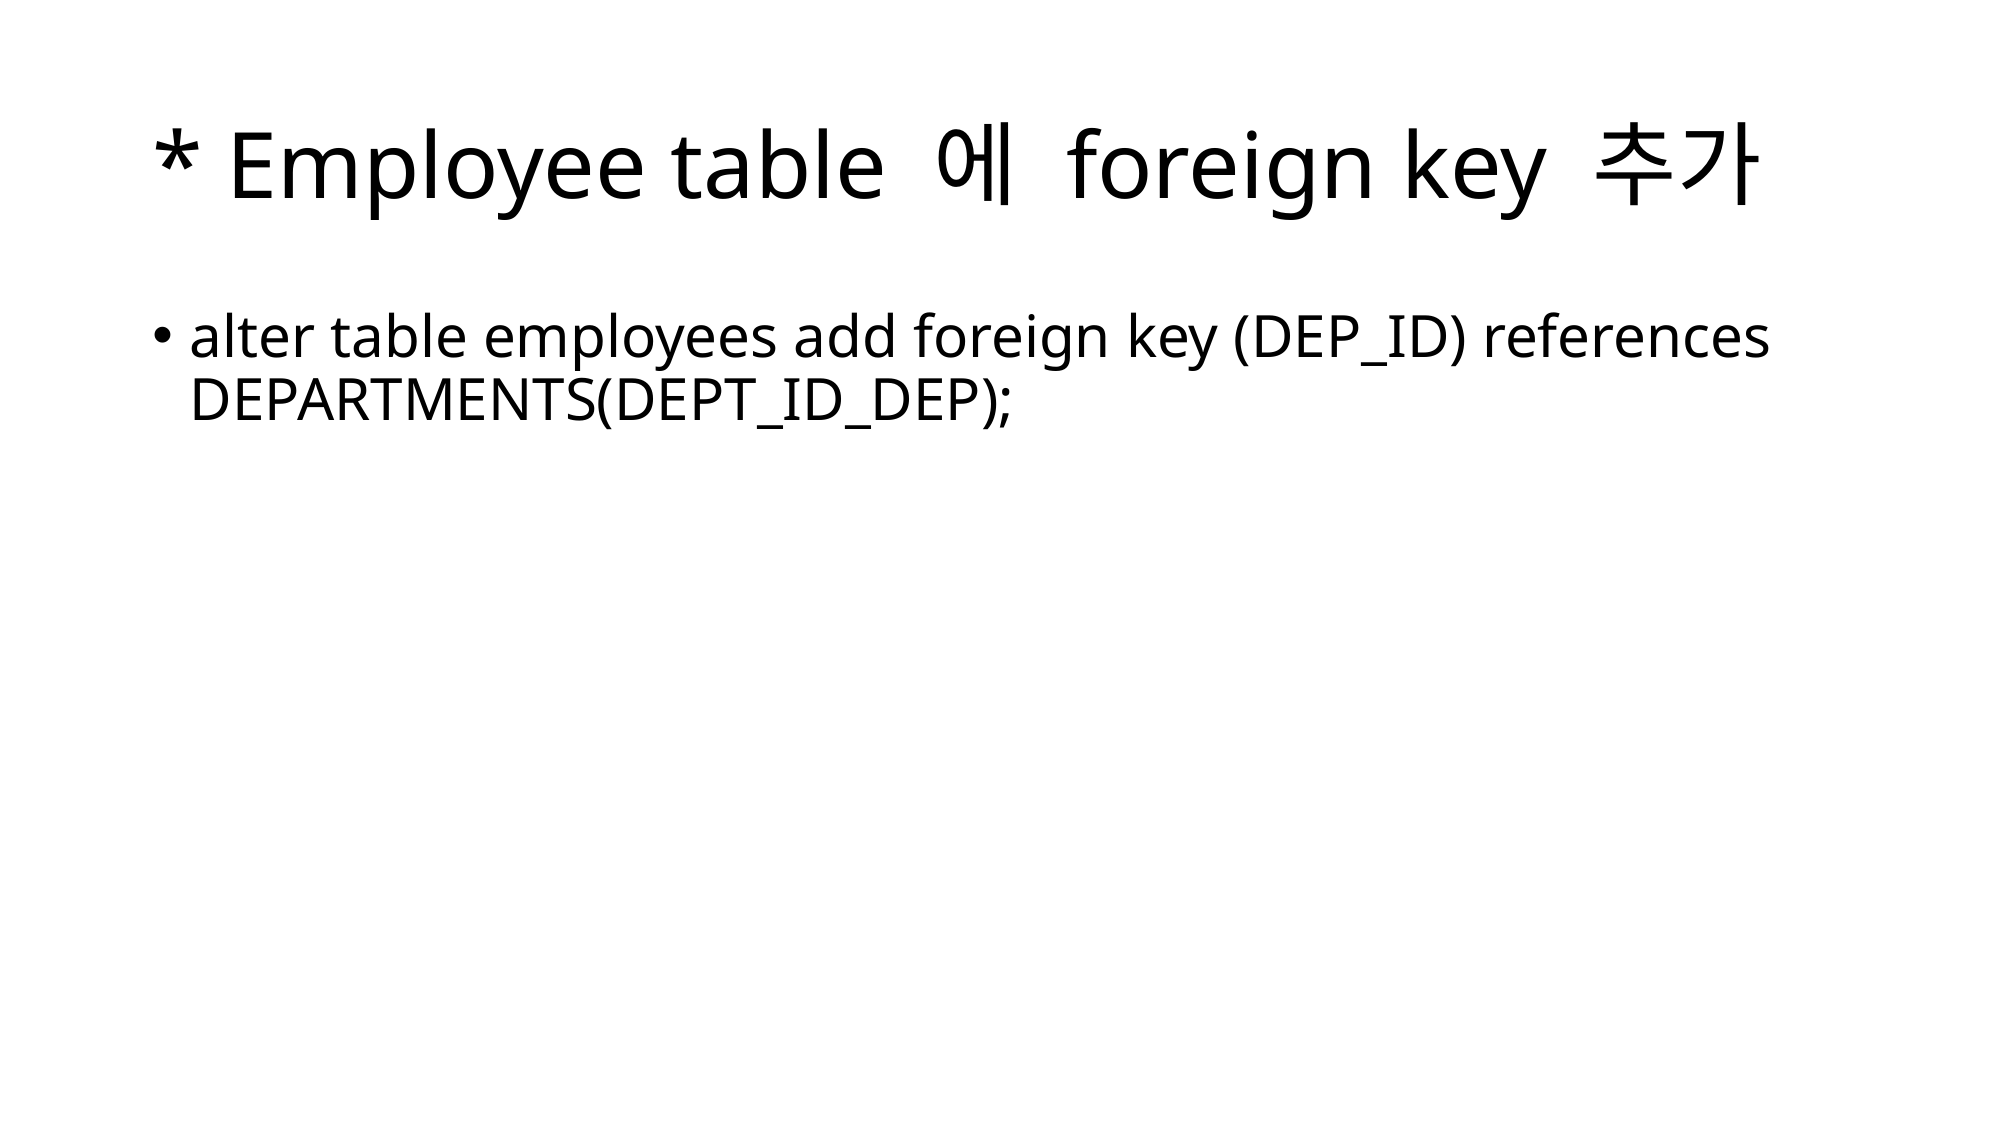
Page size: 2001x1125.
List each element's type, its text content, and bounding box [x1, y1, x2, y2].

list alter table employees add foreign key (DEP_ID) references DEPARTMENTS(DEPT_ID_DEP); [137, 299, 1863, 1014]
title * Employee table 에 foreign key 추가 [137, 59, 1863, 278]
